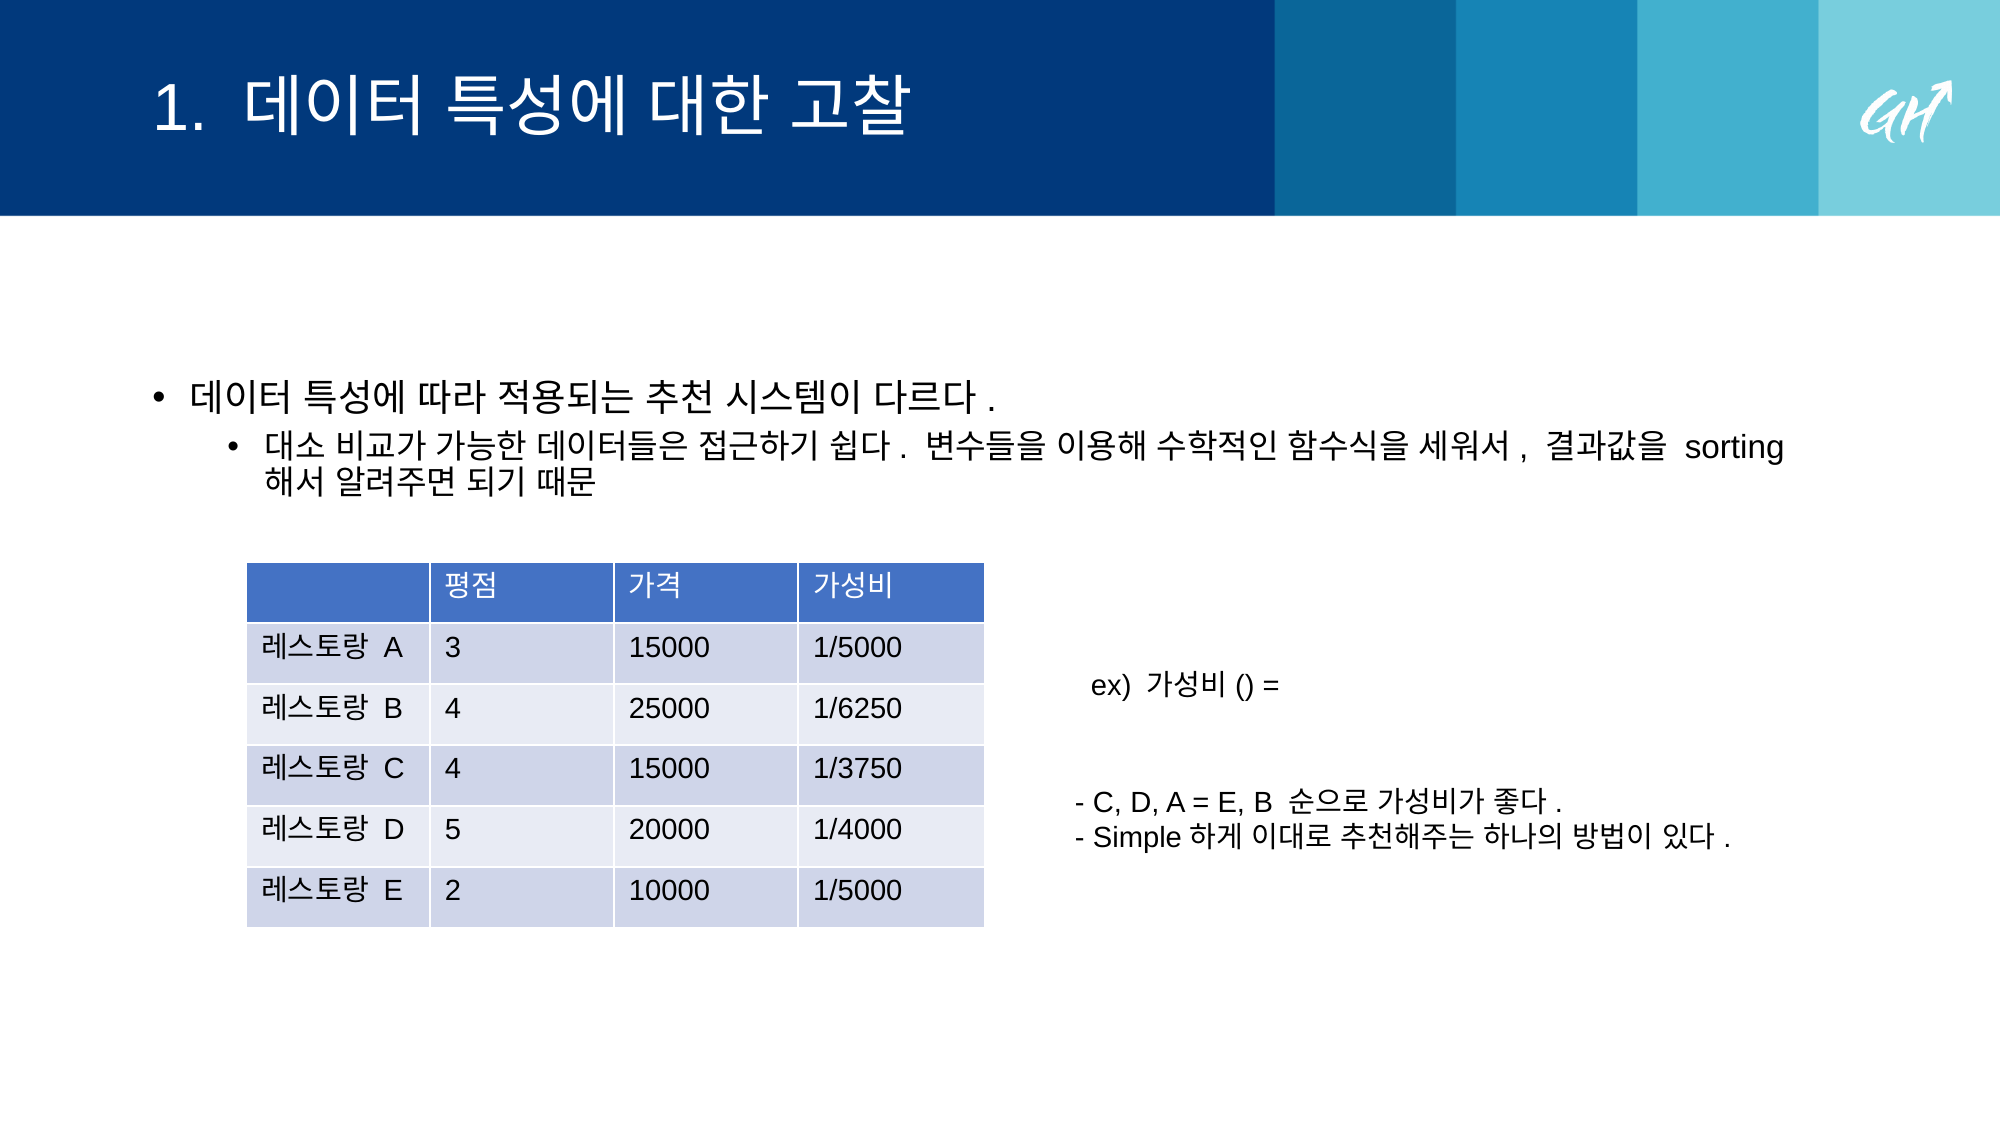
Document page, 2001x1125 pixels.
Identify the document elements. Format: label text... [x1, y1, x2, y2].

table_cell 레스토랑 D [247, 807, 429, 866]
title 1. 데이터 특성에 대한 고찰 [137, 0, 1863, 218]
table_cell 15000 [615, 746, 797, 805]
table_cell 1/3750 [799, 746, 984, 805]
table_cell 레스토랑 C [247, 746, 429, 805]
table_header 가격 [615, 563, 797, 622]
table_cell 레스토랑 E [247, 868, 429, 927]
table_cell 4 [431, 685, 613, 744]
table_cell 레스토랑 A [247, 624, 429, 683]
table_cell 1/5000 [799, 624, 984, 683]
table_cell 1/5000 [799, 868, 984, 927]
table_cell 1/4000 [799, 807, 984, 866]
table_cell 2 [431, 868, 613, 927]
table_cell 25000 [615, 685, 797, 744]
picture [0, 0, 2000, 1125]
table_cell 4 [431, 746, 613, 805]
list 데이터 특성에 따라 적용되는 추천 시스템이 다르다. 대소 비교가 가능한 데이터들은 접근하기 쉽다. 변수들을 이용해 수학적인 함수식을 세워서, 결과값을 sorting해서 알려주면 되기 때문 [137, 371, 1863, 852]
table_cell 1/6250 [799, 685, 984, 744]
table_cell 5 [431, 807, 613, 866]
table_header [247, 563, 429, 622]
table_cell 3 [431, 624, 613, 683]
text_box - C, D, A = E, B 순으로 가성비가 좋다. - Simple하게 이대로 추천해주는 하나의 방법이 있다. [1060, 776, 1822, 861]
table_header 평점 [431, 563, 613, 622]
table_cell 20000 [615, 807, 797, 866]
table_cell 10000 [615, 868, 797, 927]
table_header 가성비 [799, 563, 984, 622]
table_cell 레스토랑 B [247, 685, 429, 744]
table_cell 15000 [615, 624, 797, 683]
